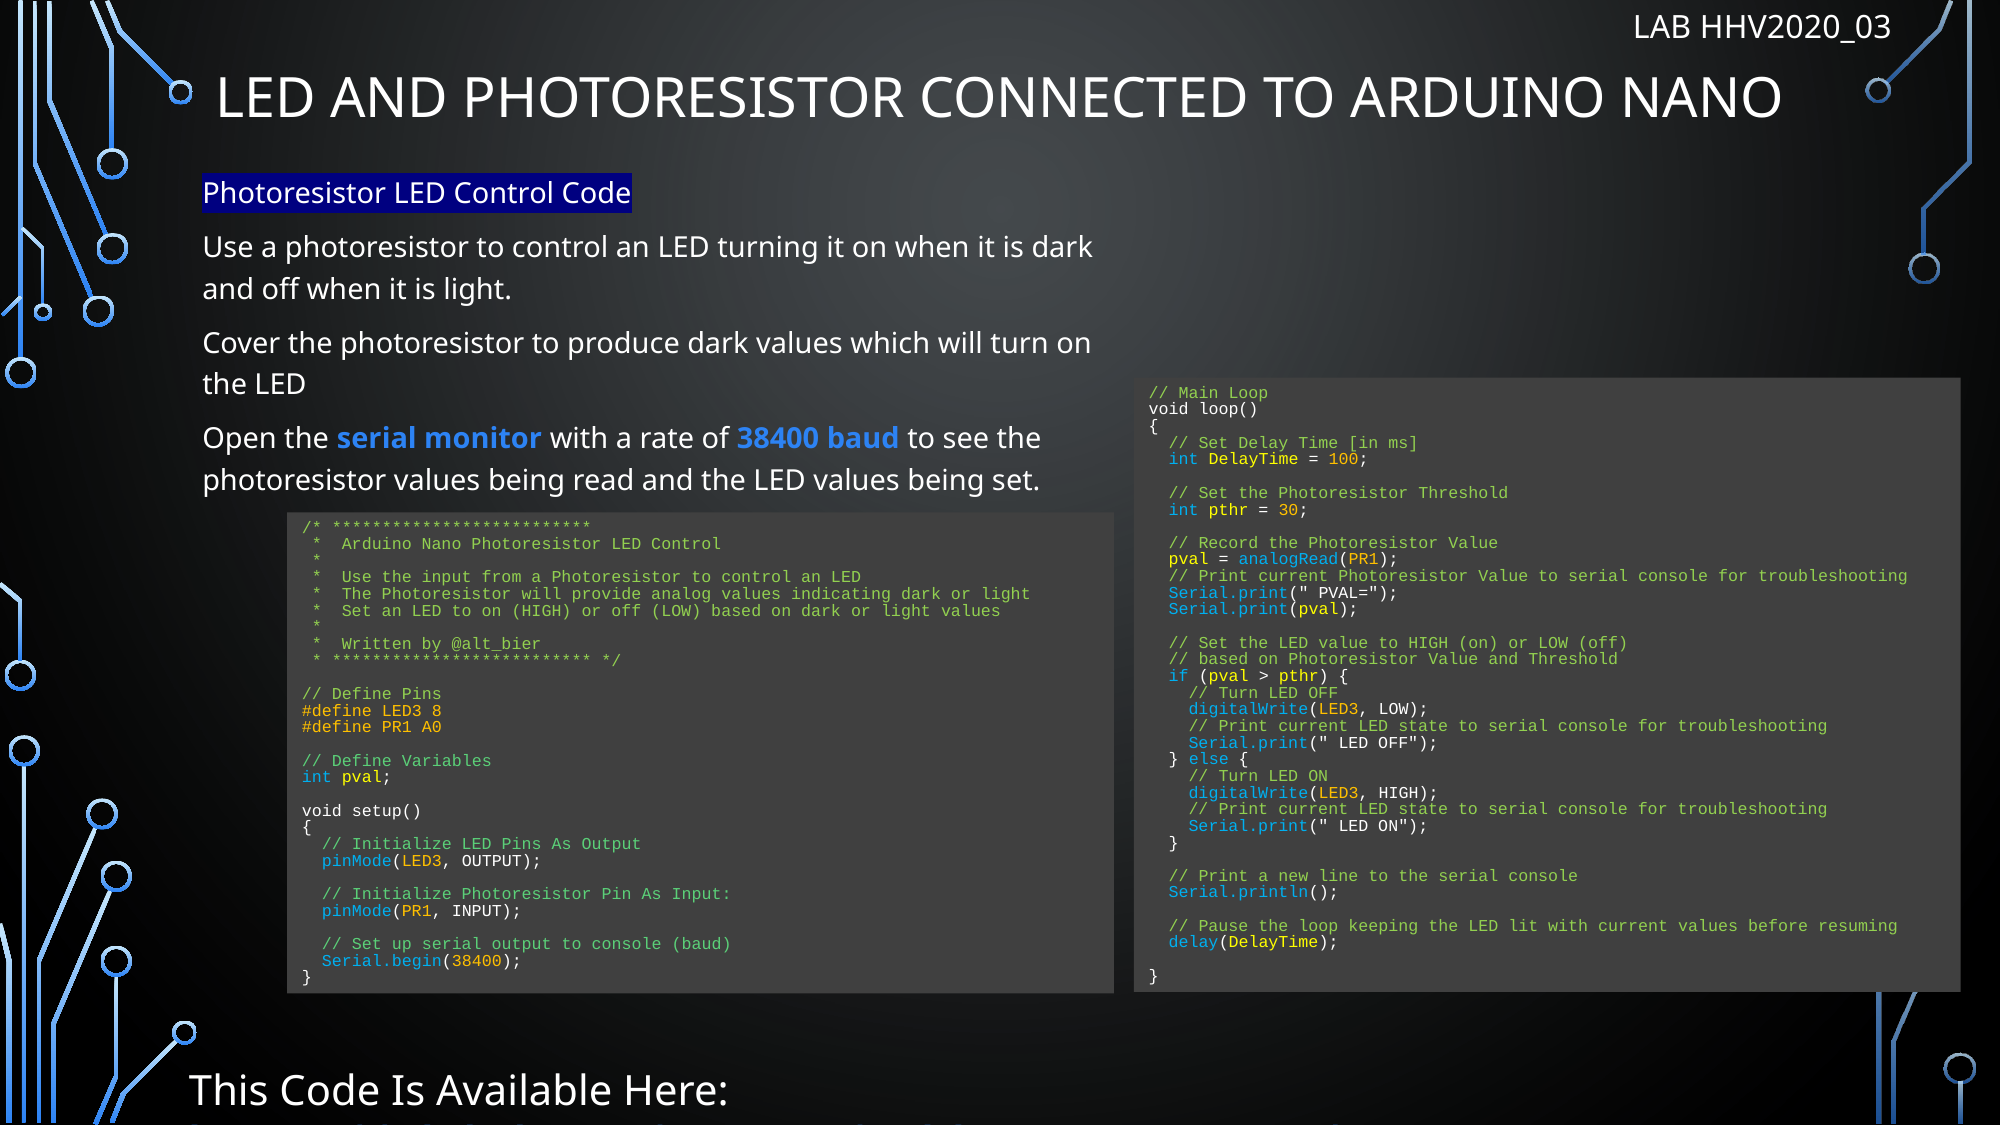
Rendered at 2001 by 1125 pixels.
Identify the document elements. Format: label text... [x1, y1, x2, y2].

text_box This Code Is Available Here: https://github.com/gowenrw/BSidesDFW_2020_HHV/ [174, 1056, 1857, 1125]
text_box /* ************************** * Arduino Nano Photoresistor LED Control * * Use the input from a Photoresistor to control an LED * The Photoresistor will provide analog values indicating dark or light * Set an LED to on (HIGH) or off (LOW) based on dark or light values * * Written by @alt_bier * ************************** */ // Define Pins #define LED3 8 #define PR1 A0 // Define Variables int pval; void setup() { // Initialize LED Pins As Output pinMode(LED3, OUTPUT); // Initialize Photoresistor Pin As Input: pinMode(PR1, INPUT); // Set up serial output to console (baud) Serial.begin(38400); } [287, 512, 1114, 994]
text_box // Main Loop void loop() { // Set Delay Time [in ms] int DelayTime = 100; // Set the Photoresistor Threshold int pthr = 30; // Record the Photoresistor Value pval = analogRead(PR1); // Print current Photoresistor Value to serial console for troubleshooting Serial.print(" PVAL="); Serial.print(pval); // Set the LED value to HIGH (on) or LOW (off) // based on Photoresistor Value and Threshold if (pval > pthr) { // Turn LED OFF digitalWrite(LED3, LOW); // Print current LED state to serial console for troubleshooting Serial.print(" LED OFF"); } else { // Turn LED ON digitalWrite(LED3, HIGH); // Print current LED state to serial console for troubleshooting Serial.print(" LED ON"); } // Print a new line to the serial console Serial.println(); // Pause the loop keeping the LED lit with current values before resuming delay(DelayTime); } [1133, 377, 1961, 992]
list Photoresistor LED Control Code Use a photoresistor to control an LED turning it on when it is dark and off when it is light. Cover the photoresistor to produce dark values which will turn on the LED Open the serial monitor with a rate of 38400 baud to see the photoresistor values being read and the LED values being set. [187, 161, 1134, 513]
title LED and Photoresistor connected to Arduino Nano [187, 37, 1813, 161]
text_box LAB HHV2020_03 [1591, 3, 1908, 54]
